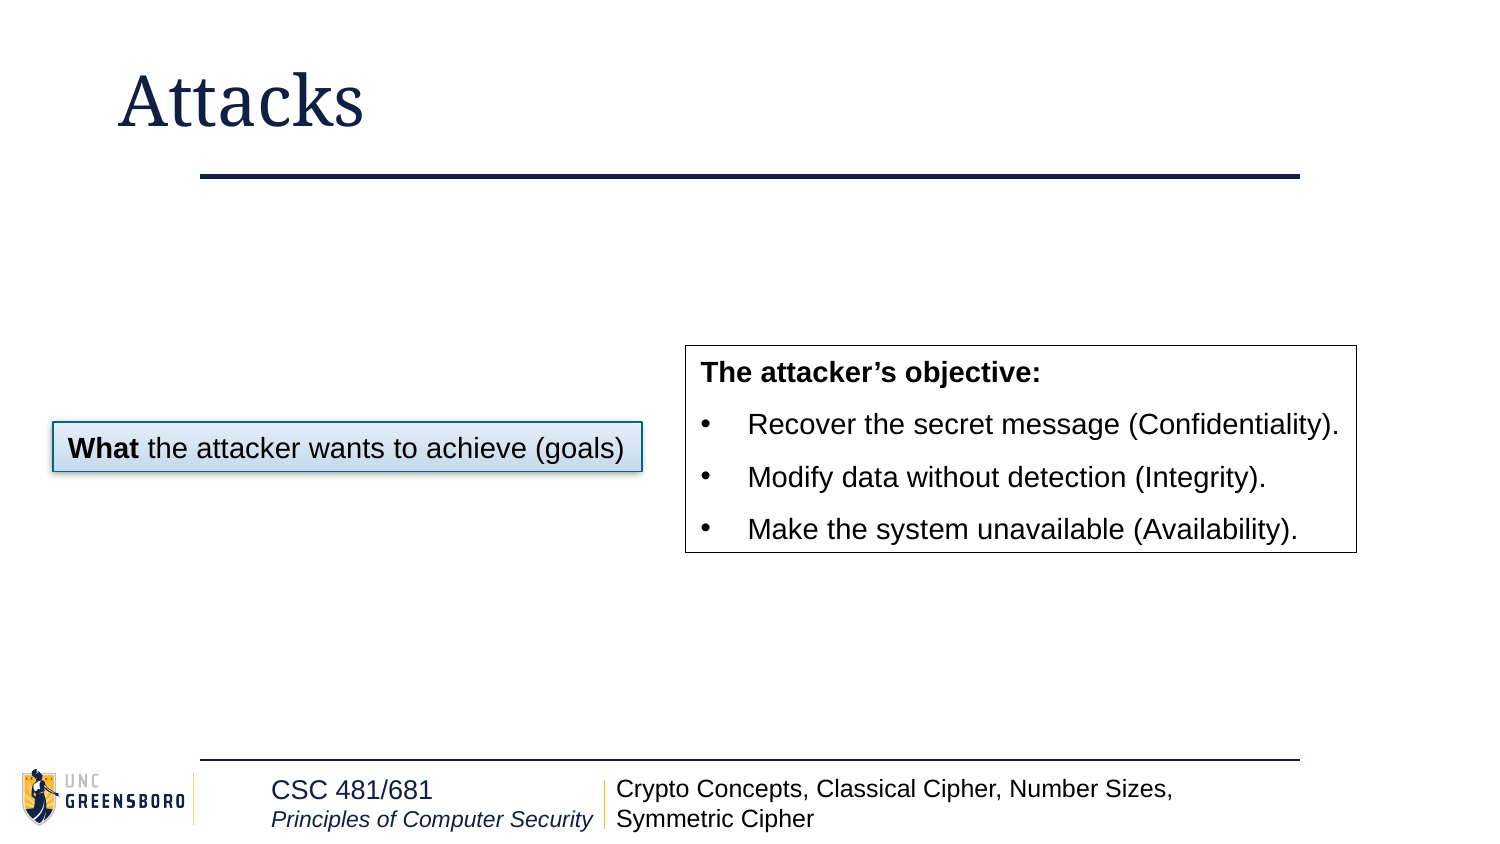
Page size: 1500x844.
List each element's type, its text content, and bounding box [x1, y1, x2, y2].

title Attacks [103, 44, 1397, 162]
text_box What the attacker wants to achieve (goals) [52, 421, 643, 472]
picture [22, 769, 194, 826]
text_box The attacker’s objective: Recover the secret message (Confidentiality). Modify data without detection (Integrity). Make the system unavailable (Availability). [685, 345, 1357, 553]
